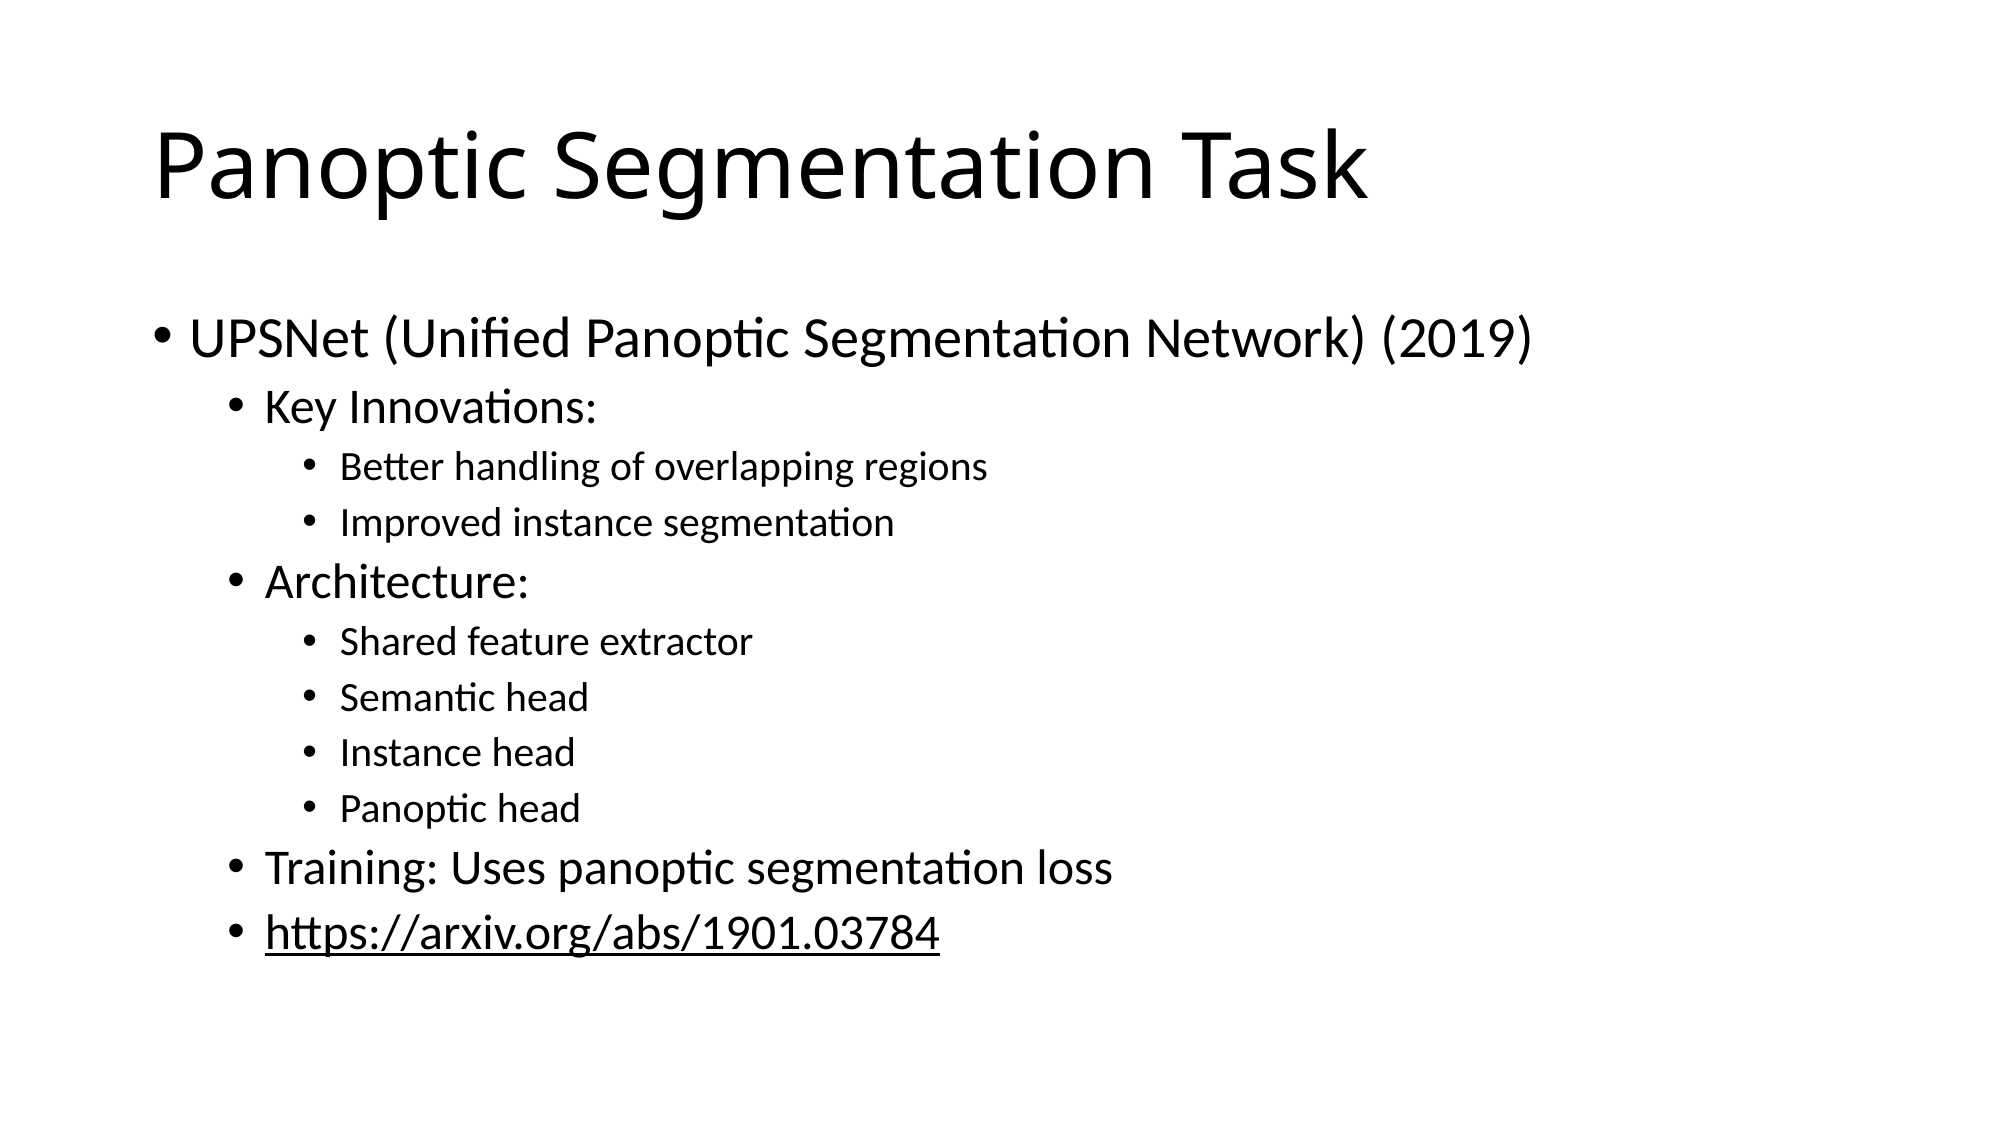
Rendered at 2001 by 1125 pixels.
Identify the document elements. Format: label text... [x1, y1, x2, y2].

list UPSNet (Unified Panoptic Segmentation Network) (2019) Key Innovations: Better handling of overlapping regions Improved instance segmentation Architecture: Shared feature extractor Semantic head Instance head Panoptic head Training: Uses panoptic segmentation loss https://arxiv.org/abs/1901.03784 [137, 299, 1863, 1014]
title Panoptic Segmentation Task [137, 59, 1863, 278]
